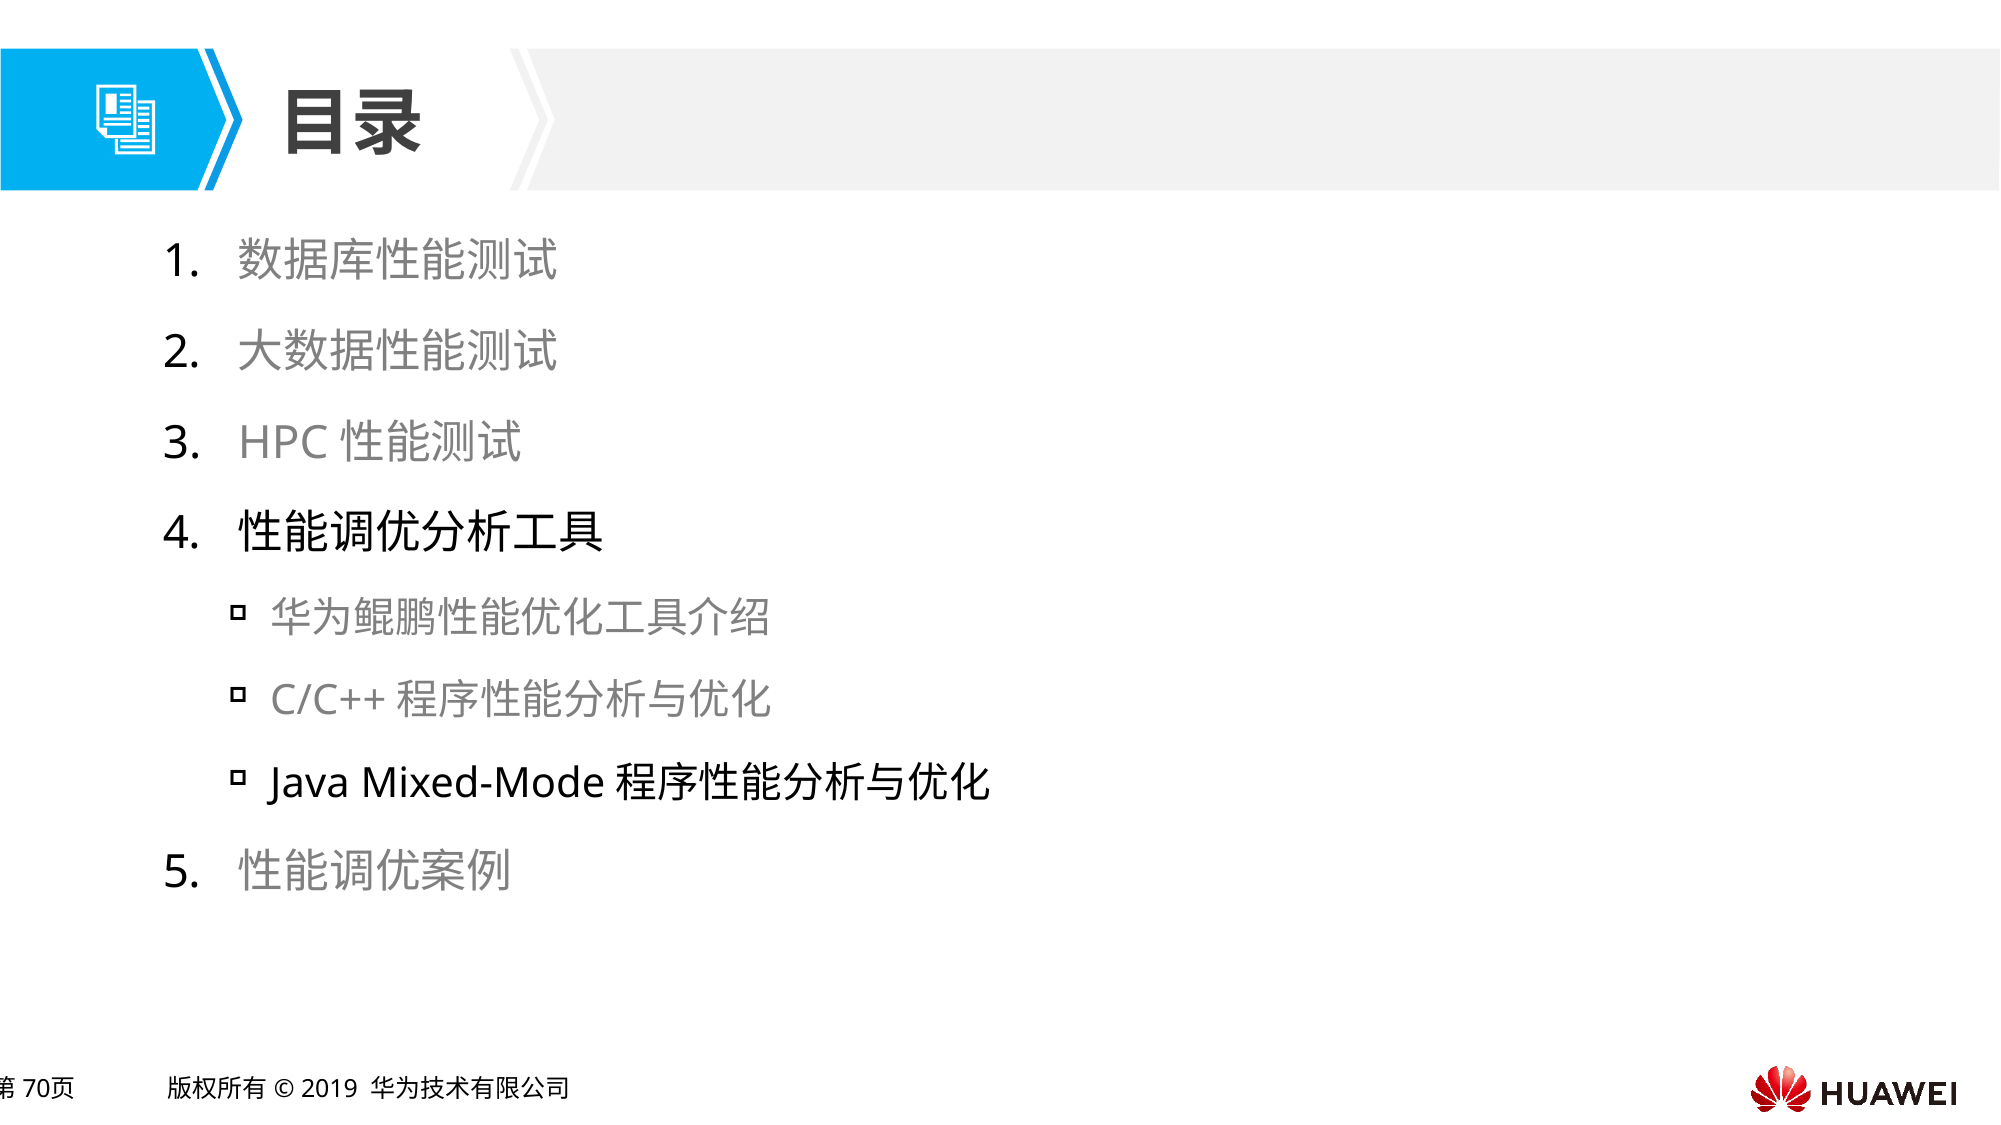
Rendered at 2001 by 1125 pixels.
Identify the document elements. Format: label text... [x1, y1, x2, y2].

picture [1751, 1066, 1956, 1112]
list 数据库性能测试 大数据性能测试 HPC性能测试 性能调优分析工具 华为鲲鹏性能优化工具介绍 C/C++程序性能分析与优化 Java Mixed-Mode程序性能分析与优化 性能调优案例 [149, 202, 1882, 971]
